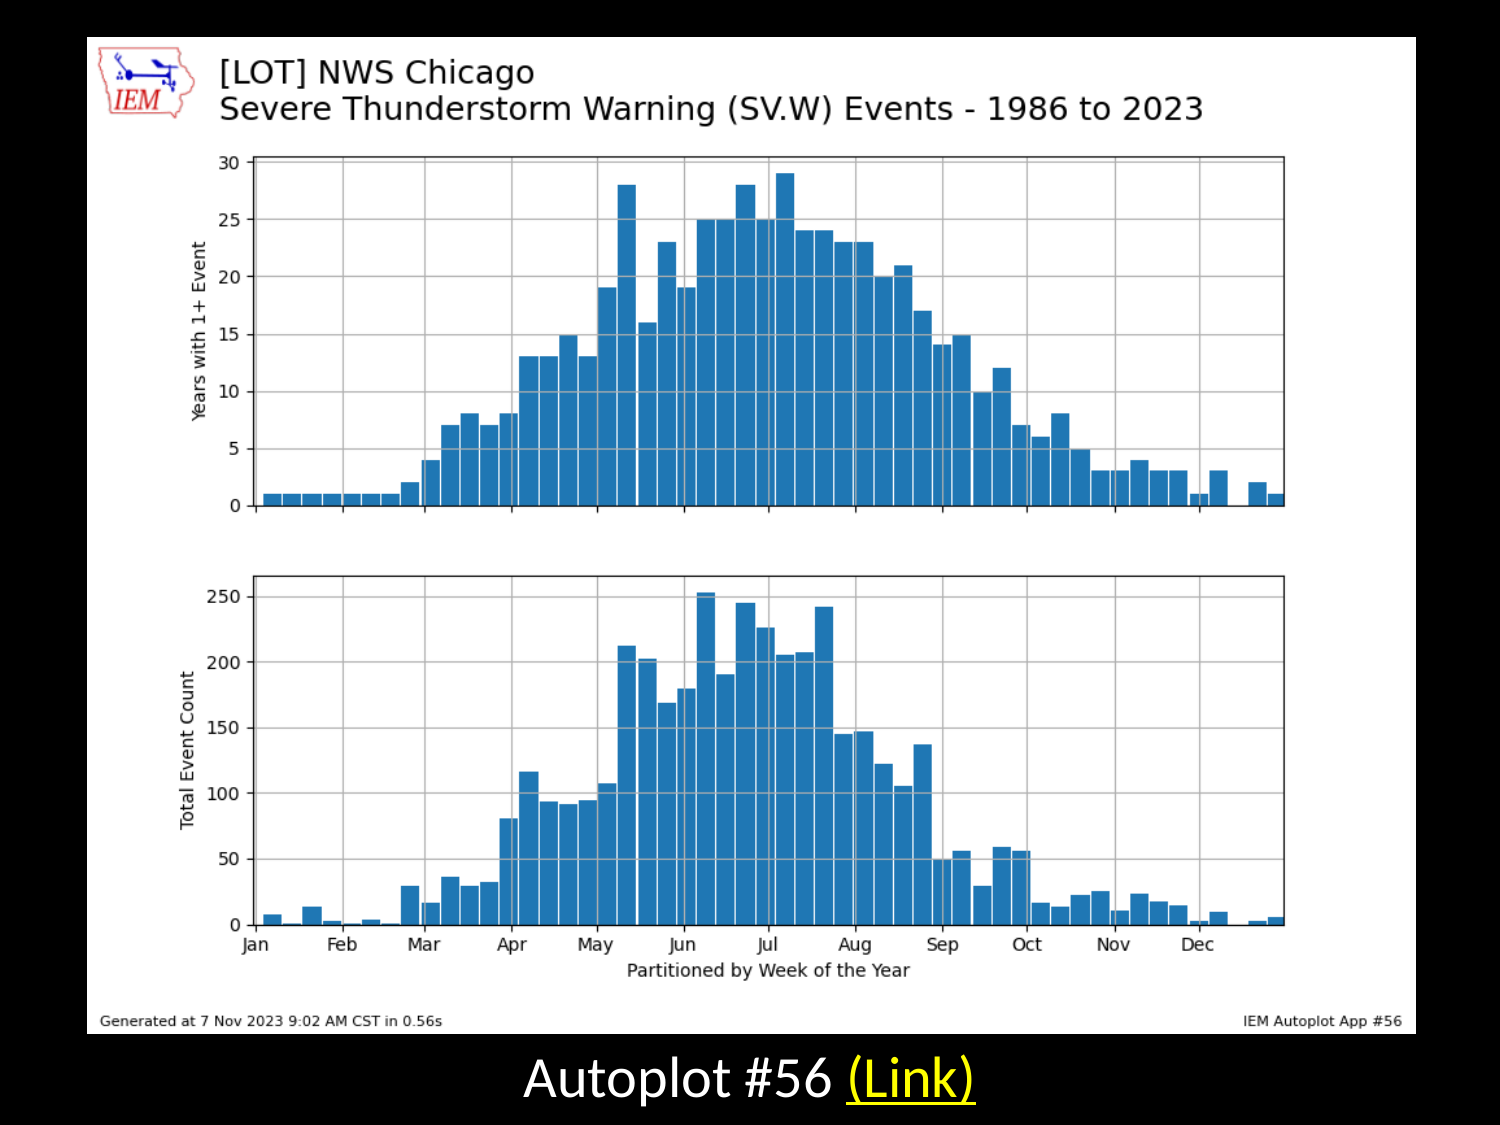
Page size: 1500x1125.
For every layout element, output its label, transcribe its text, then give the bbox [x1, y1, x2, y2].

text_box Autoplot #56 (Link) [0, 1032, 1500, 1117]
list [87, 37, 1417, 1034]
